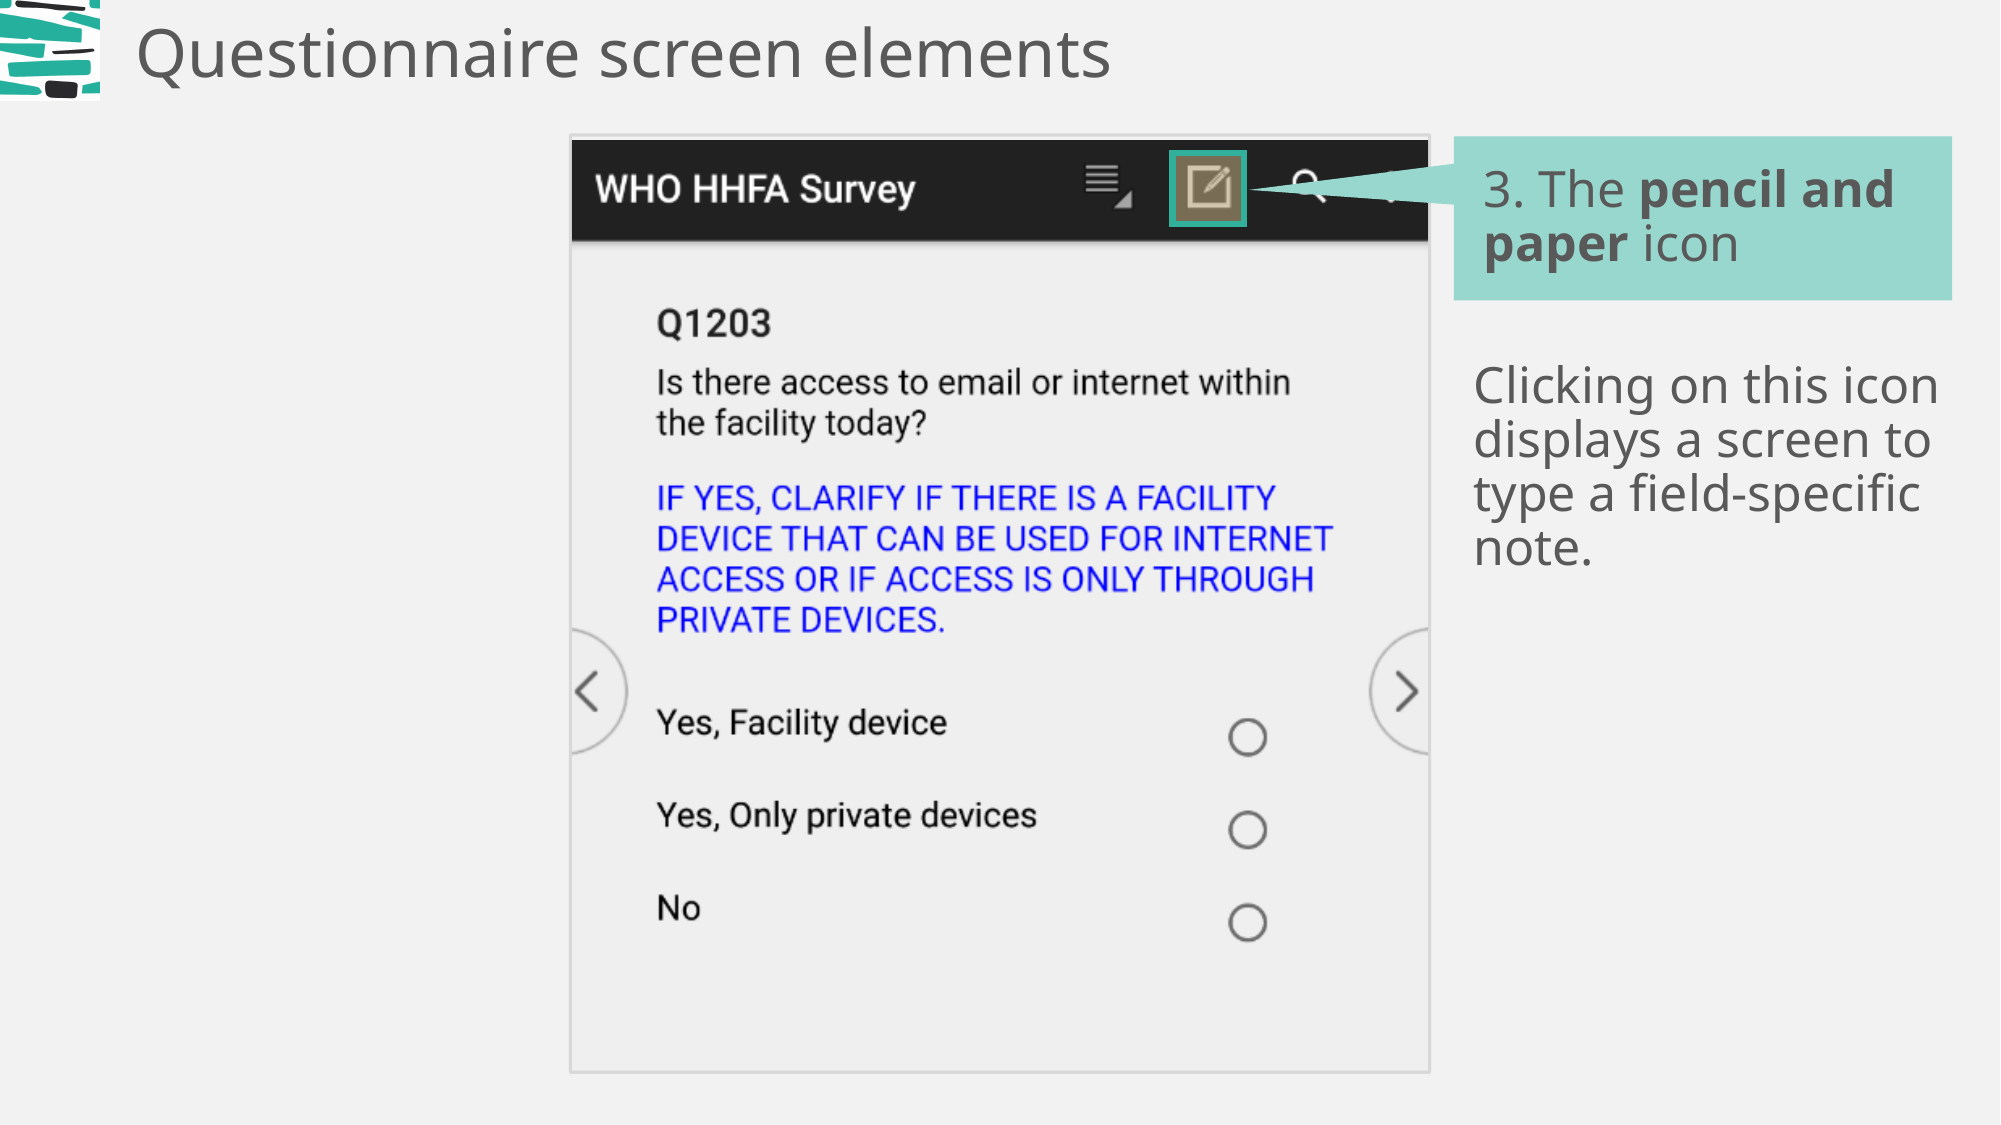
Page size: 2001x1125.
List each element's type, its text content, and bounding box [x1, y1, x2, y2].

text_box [0, 0, 1965, 101]
text_box Clicking on this icon displays a screen to type a field-specific note. [1458, 352, 1973, 584]
text_box 3. The pencil and paper icon [1429, 136, 1953, 301]
picture [571, 136, 1429, 1071]
